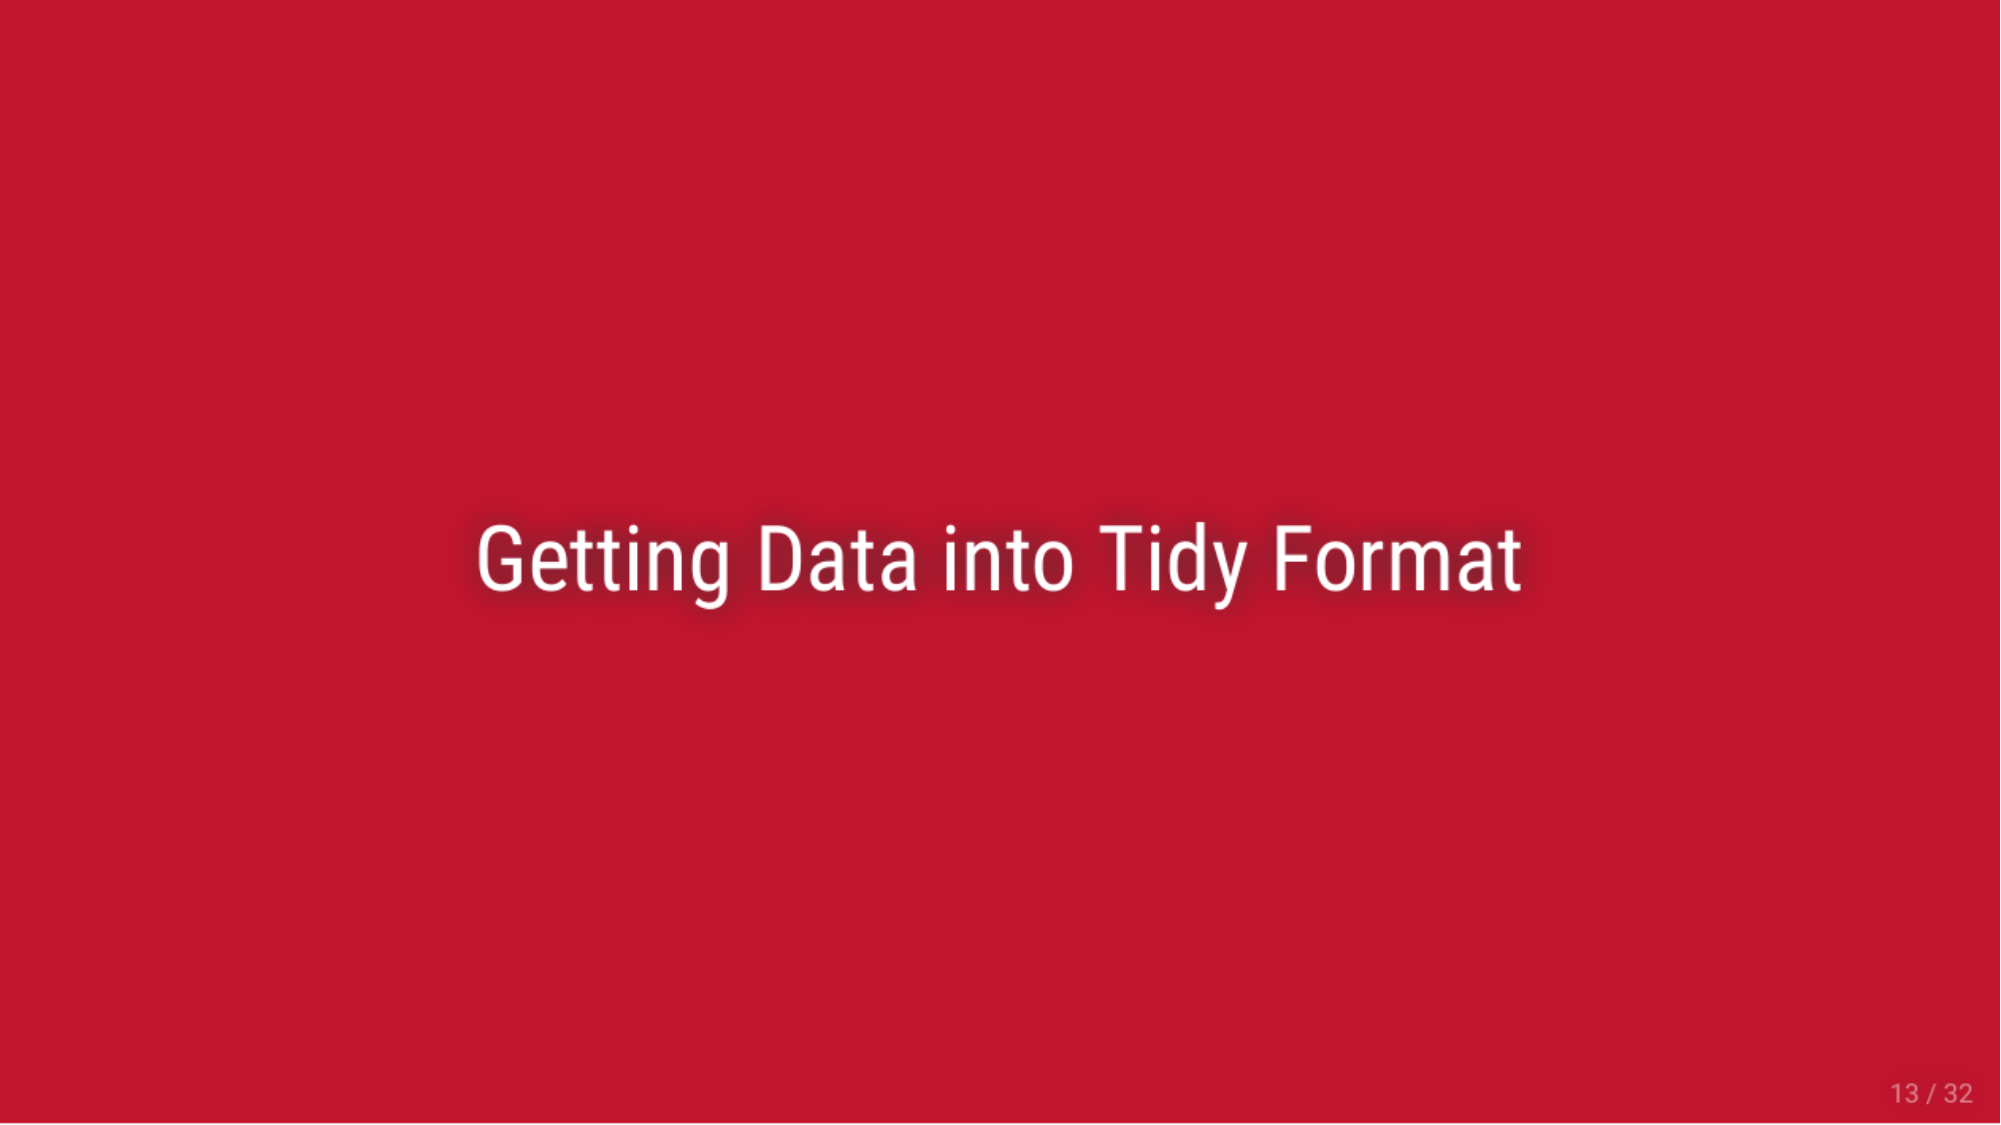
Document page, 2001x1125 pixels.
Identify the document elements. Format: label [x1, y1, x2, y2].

list [0, 0, 2000, 1125]
